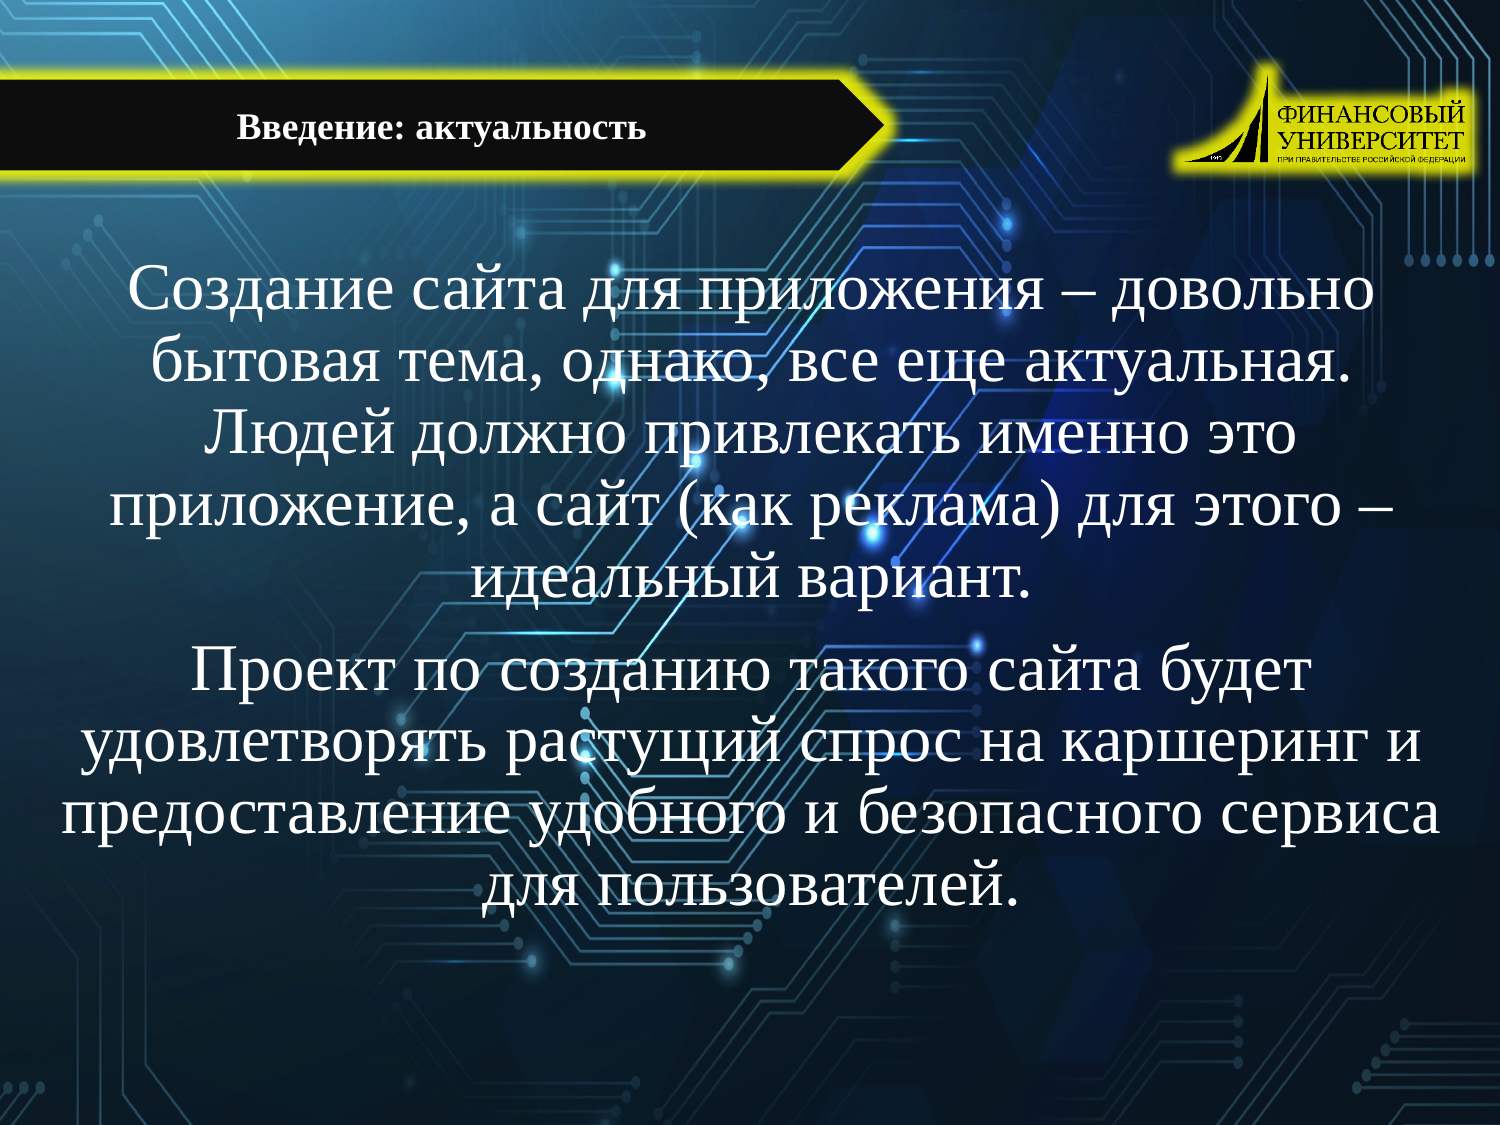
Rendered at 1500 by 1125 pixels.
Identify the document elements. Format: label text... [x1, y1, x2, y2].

list Создание сайта для приложения – довольно бытовая тема, однако, все еще актуальная. Людей должно привлекать именно это приложение, а сайт (как реклама) для этого – идеальный вариант. Проект по созданию такого сайта будет удовлетворять растущий спрос на каршеринг и предоставление удобного и безопасного сервиса для пользователей. [39, 155, 1466, 1074]
picture [1182, 70, 1466, 171]
text_box [0, 78, 886, 172]
picture [0, 0, 1500, 1125]
text_box Введение: актуальность [221, 94, 663, 155]
